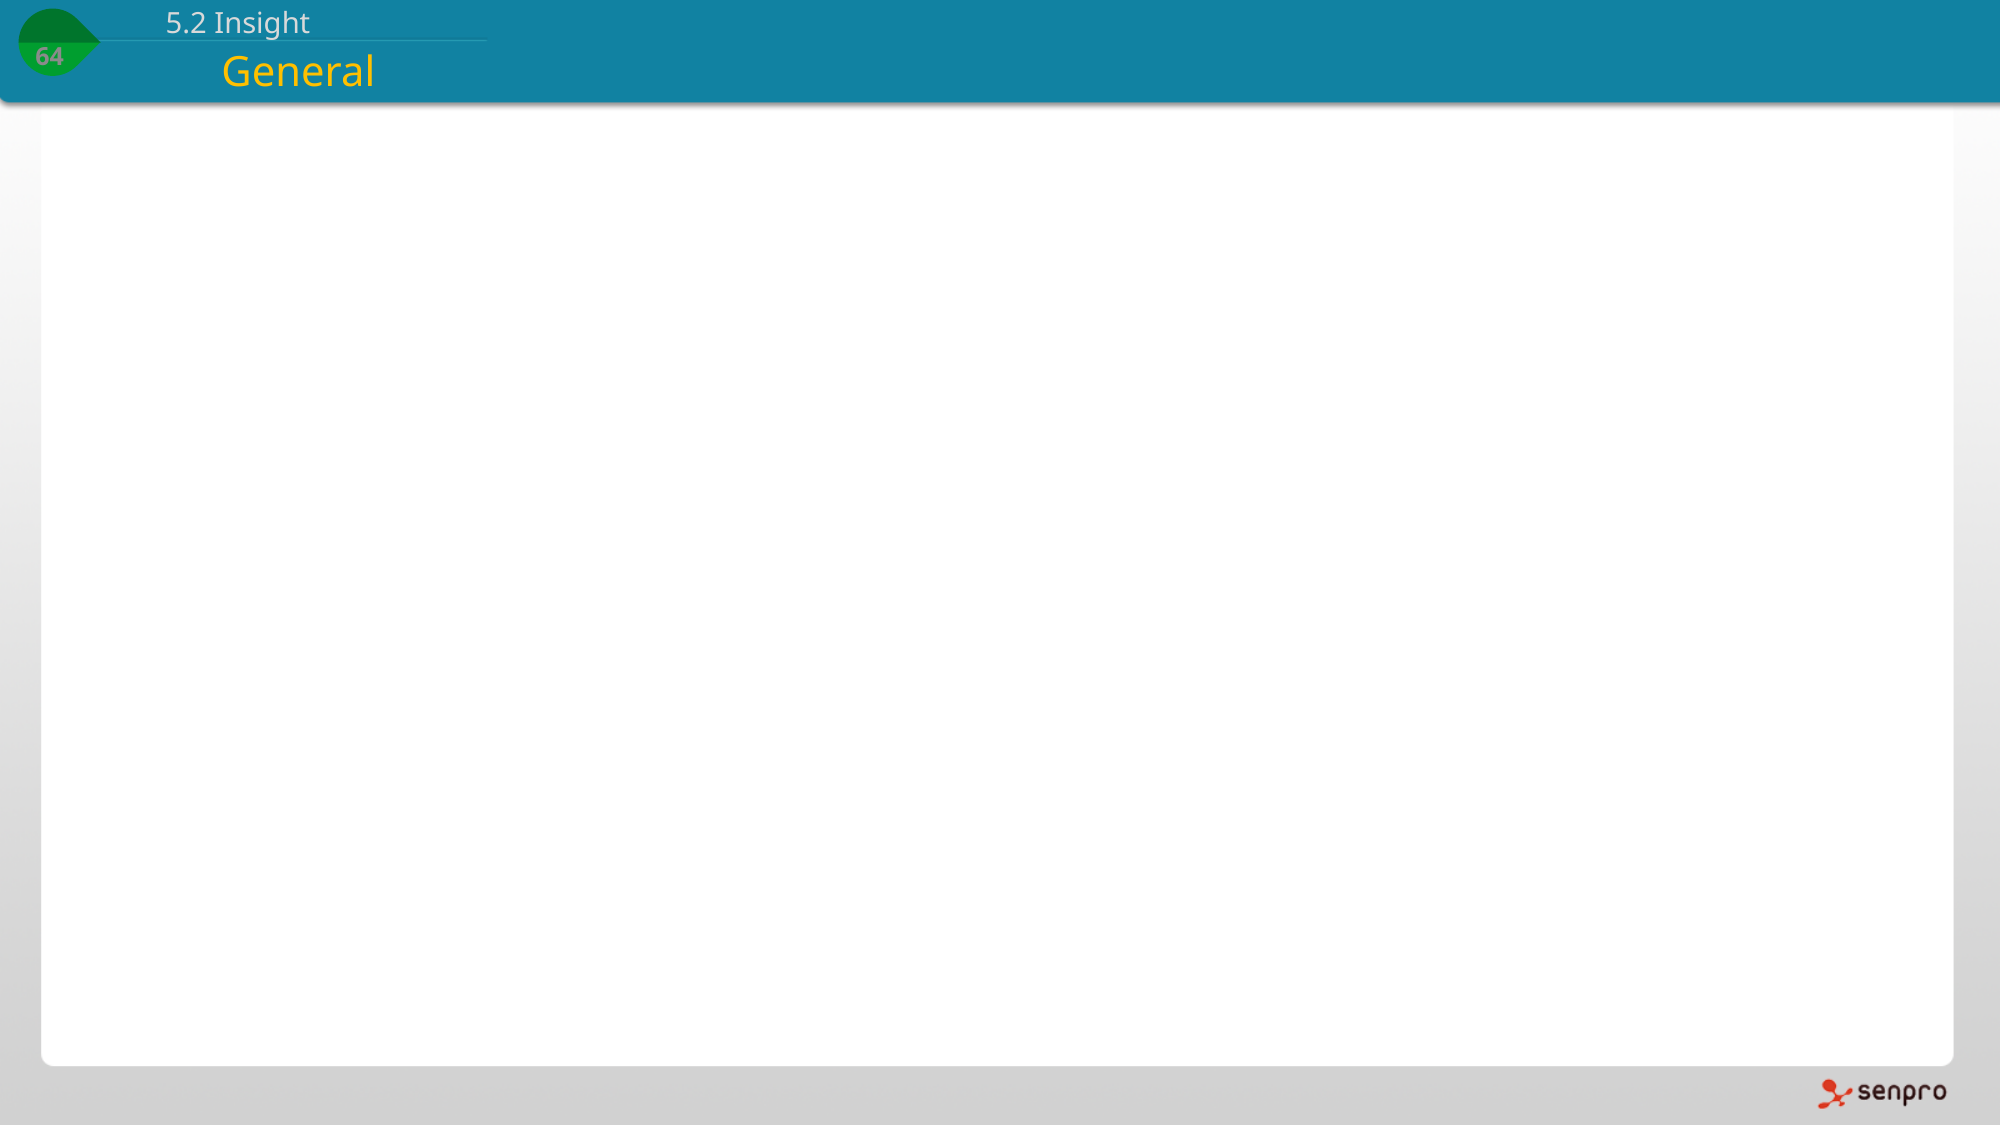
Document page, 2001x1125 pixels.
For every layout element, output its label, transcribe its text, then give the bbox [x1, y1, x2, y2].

picture [0, 0, 2000, 1125]
list General [195, 31, 1942, 103]
title 5.2 Insight [150, 0, 1075, 48]
